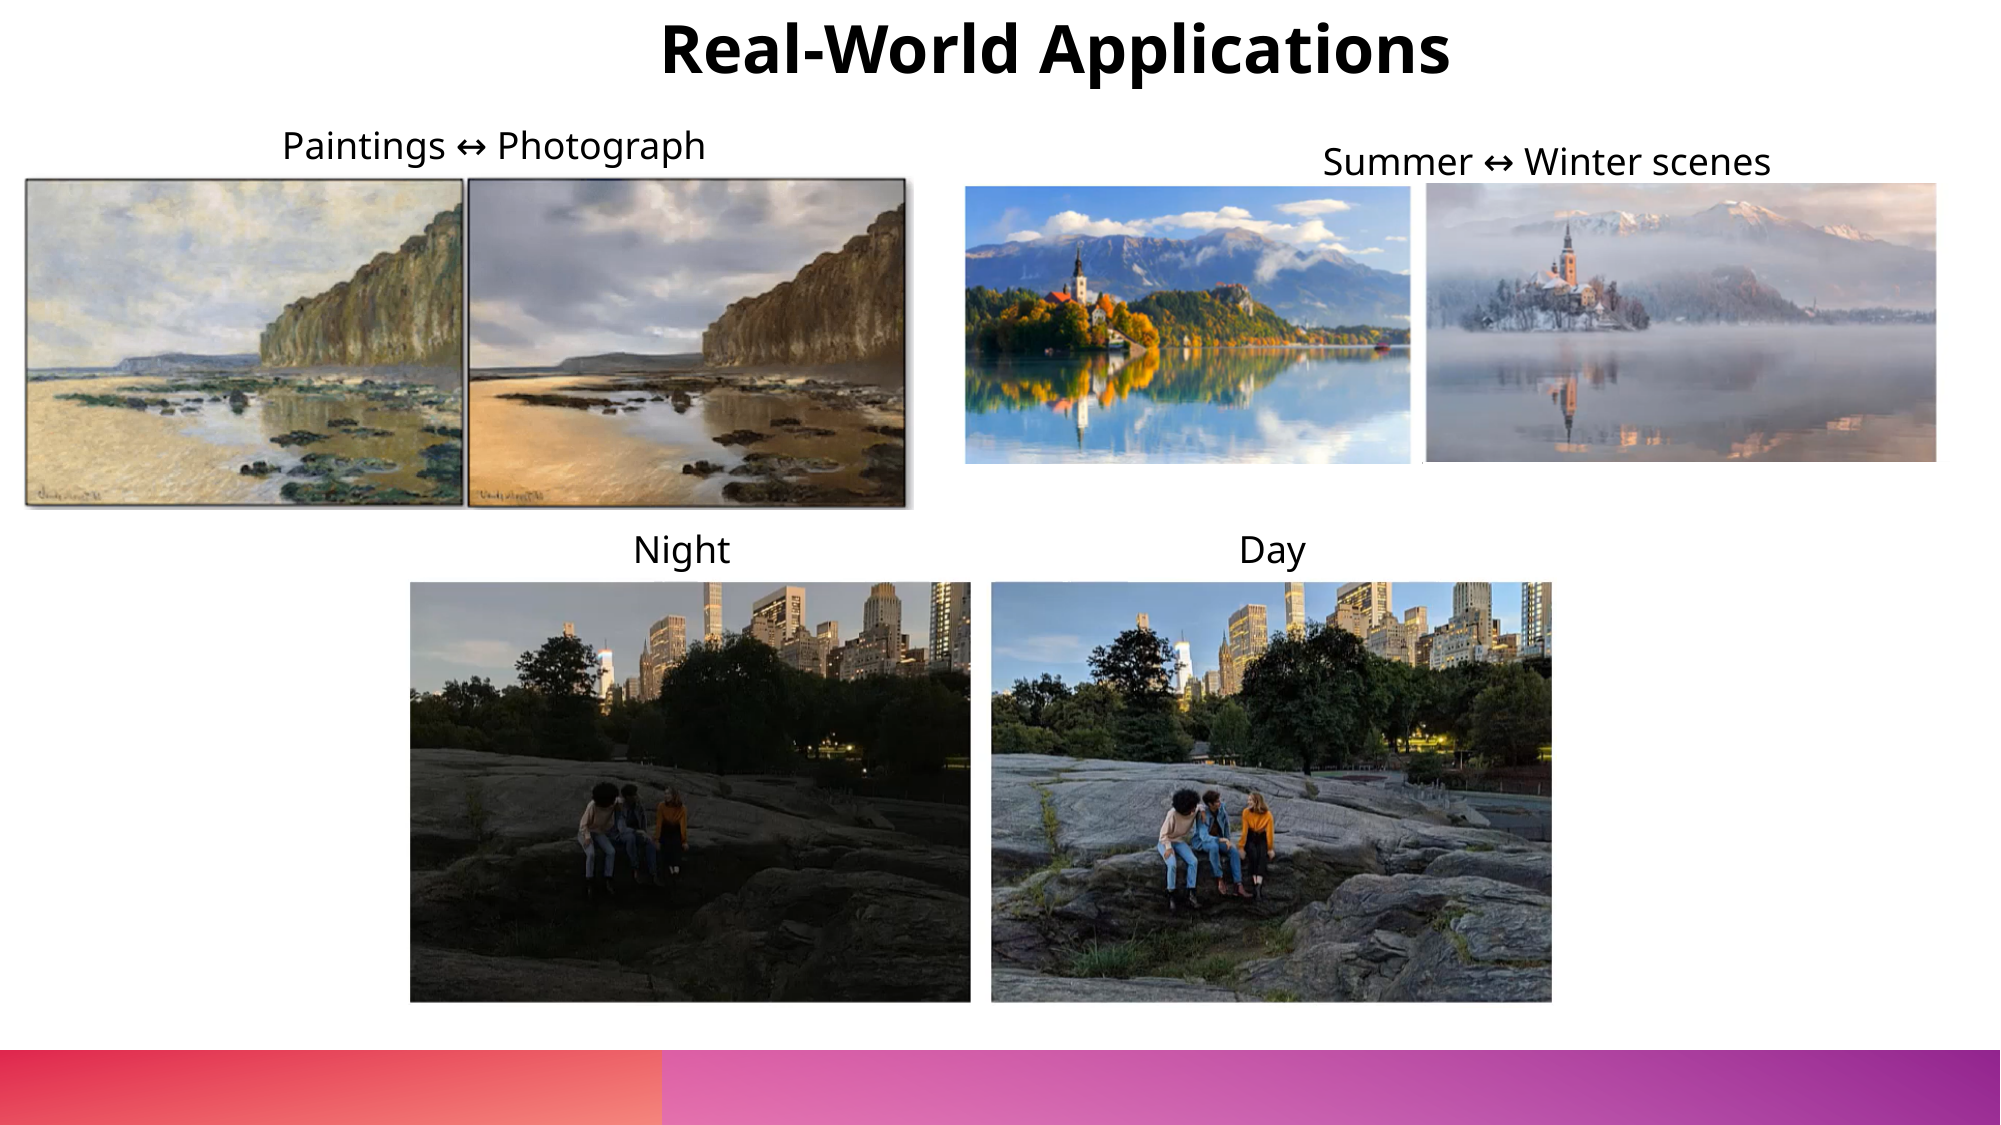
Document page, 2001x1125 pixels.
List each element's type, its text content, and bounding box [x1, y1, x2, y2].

picture [19, 173, 914, 510]
text_box Day [1223, 518, 1355, 577]
text_box Paintings ↔ Photograph [37, 91, 877, 173]
text_box Real-World Applications [555, 0, 1557, 140]
picture [404, 577, 1557, 1008]
text_box Night [618, 518, 749, 577]
picture [962, 183, 1950, 464]
text_box Summer ↔ Winter scenes [1009, 108, 2000, 191]
